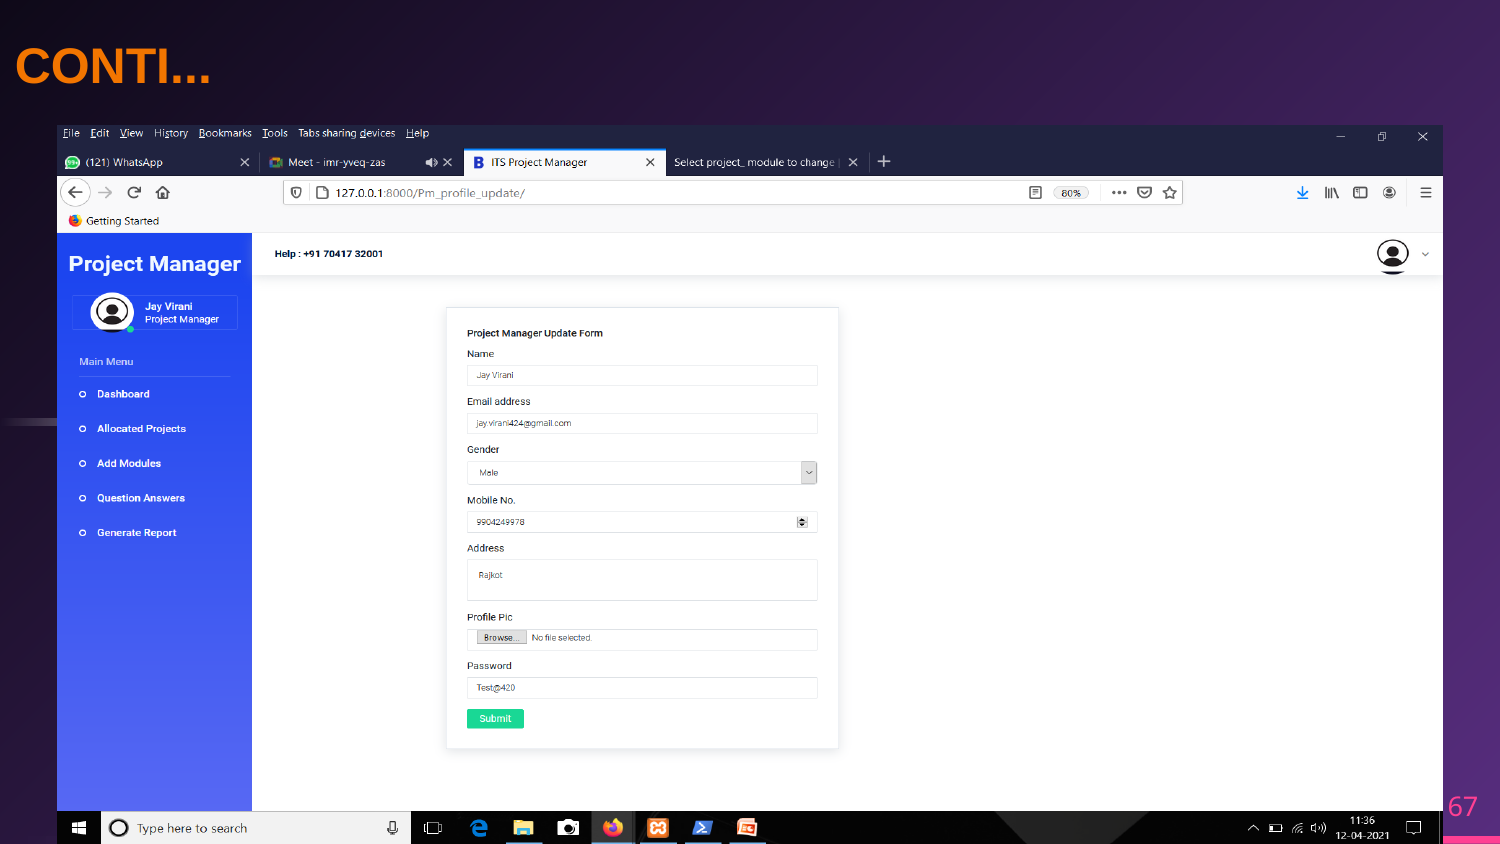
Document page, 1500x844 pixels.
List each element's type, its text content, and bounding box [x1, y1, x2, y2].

picture [57, 124, 1443, 844]
text_box CONTI... [0, 25, 1500, 101]
slide_number 67 [1447, 779, 1500, 837]
